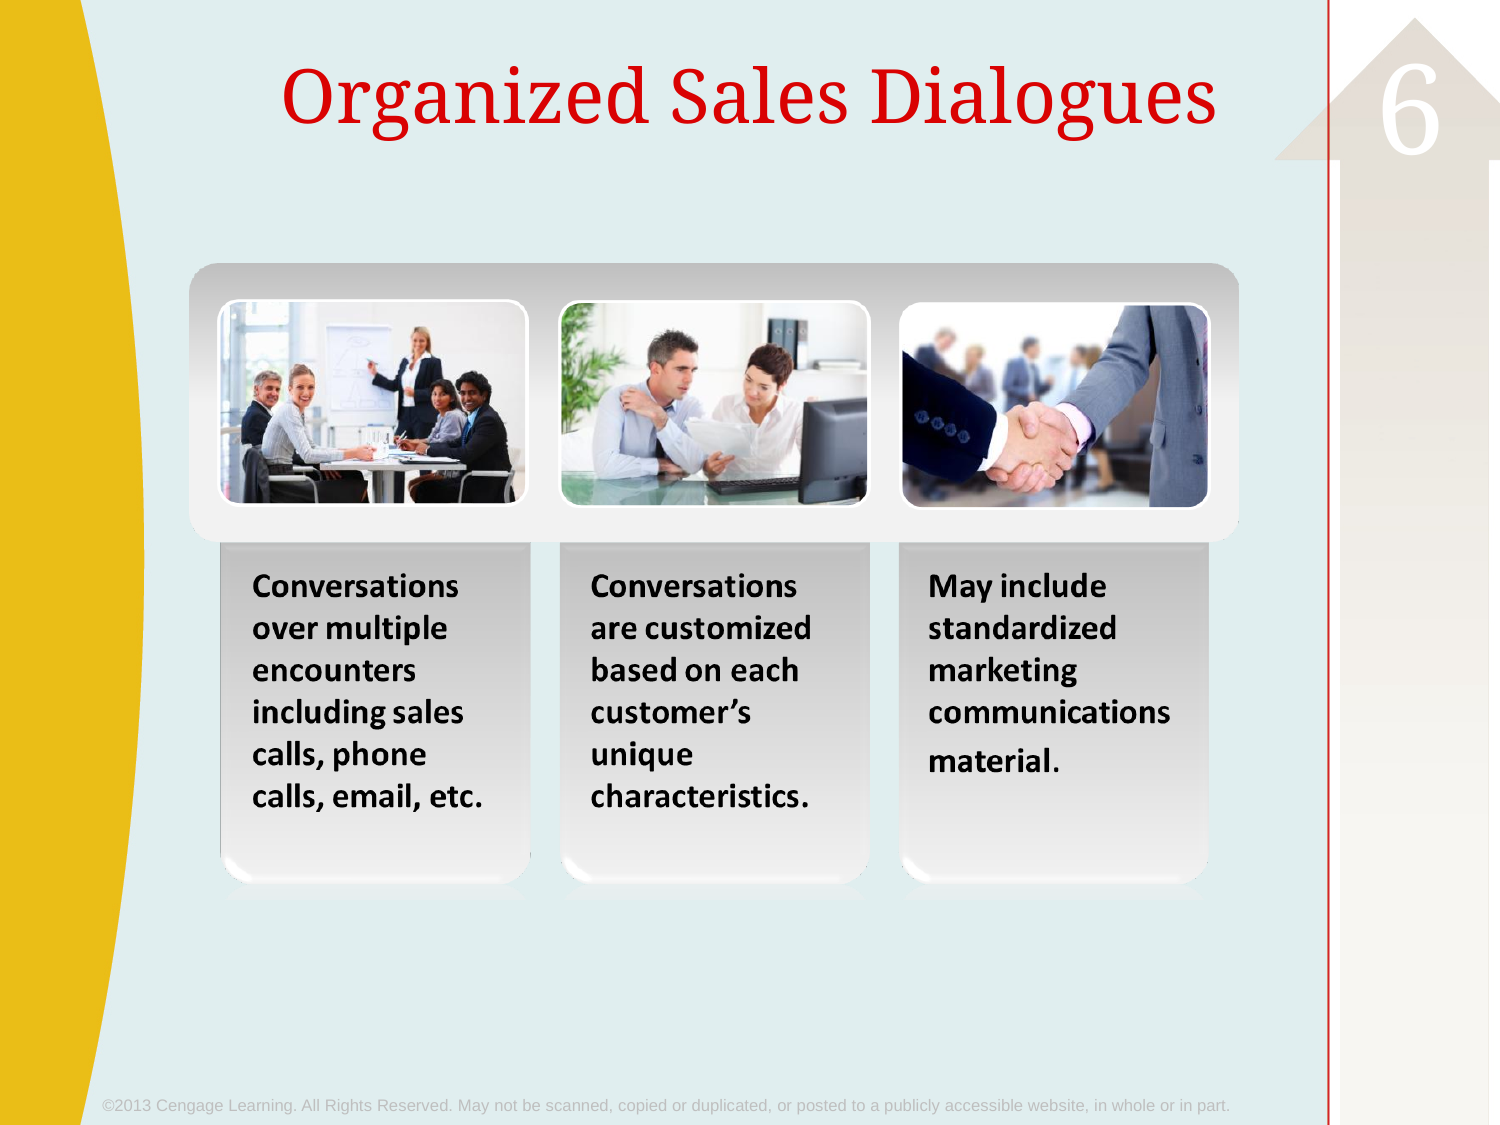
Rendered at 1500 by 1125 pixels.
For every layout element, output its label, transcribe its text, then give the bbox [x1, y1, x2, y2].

title Organized Sales Dialogues [0, 0, 1500, 188]
picture [0, 188, 1500, 1125]
